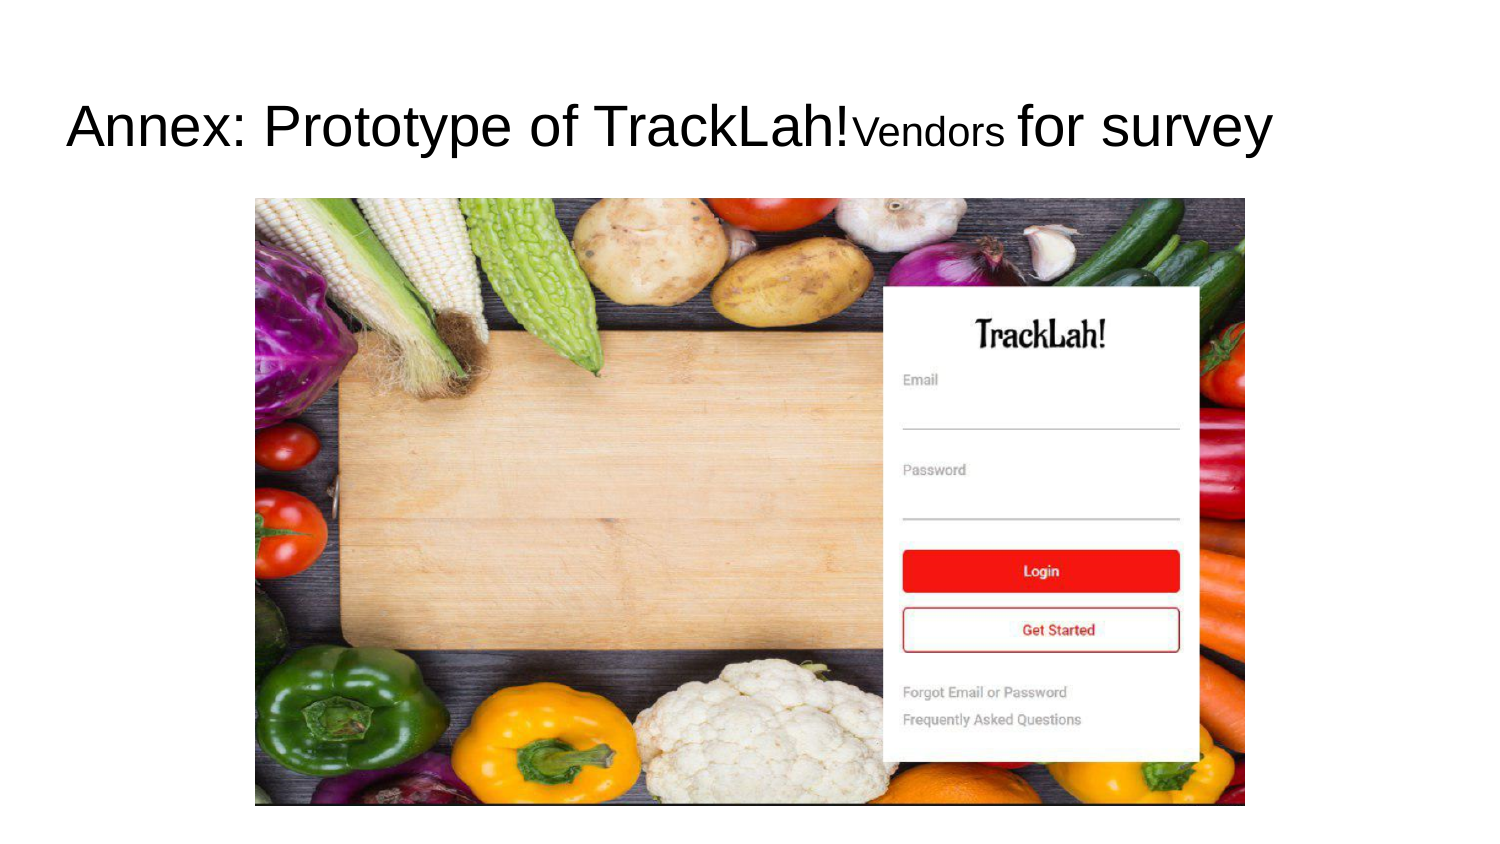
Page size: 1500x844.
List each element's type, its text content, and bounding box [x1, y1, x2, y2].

title Annex: Prototype of TrackLah!Vendors for survey [51, 72, 1449, 167]
picture [254, 198, 1246, 806]
